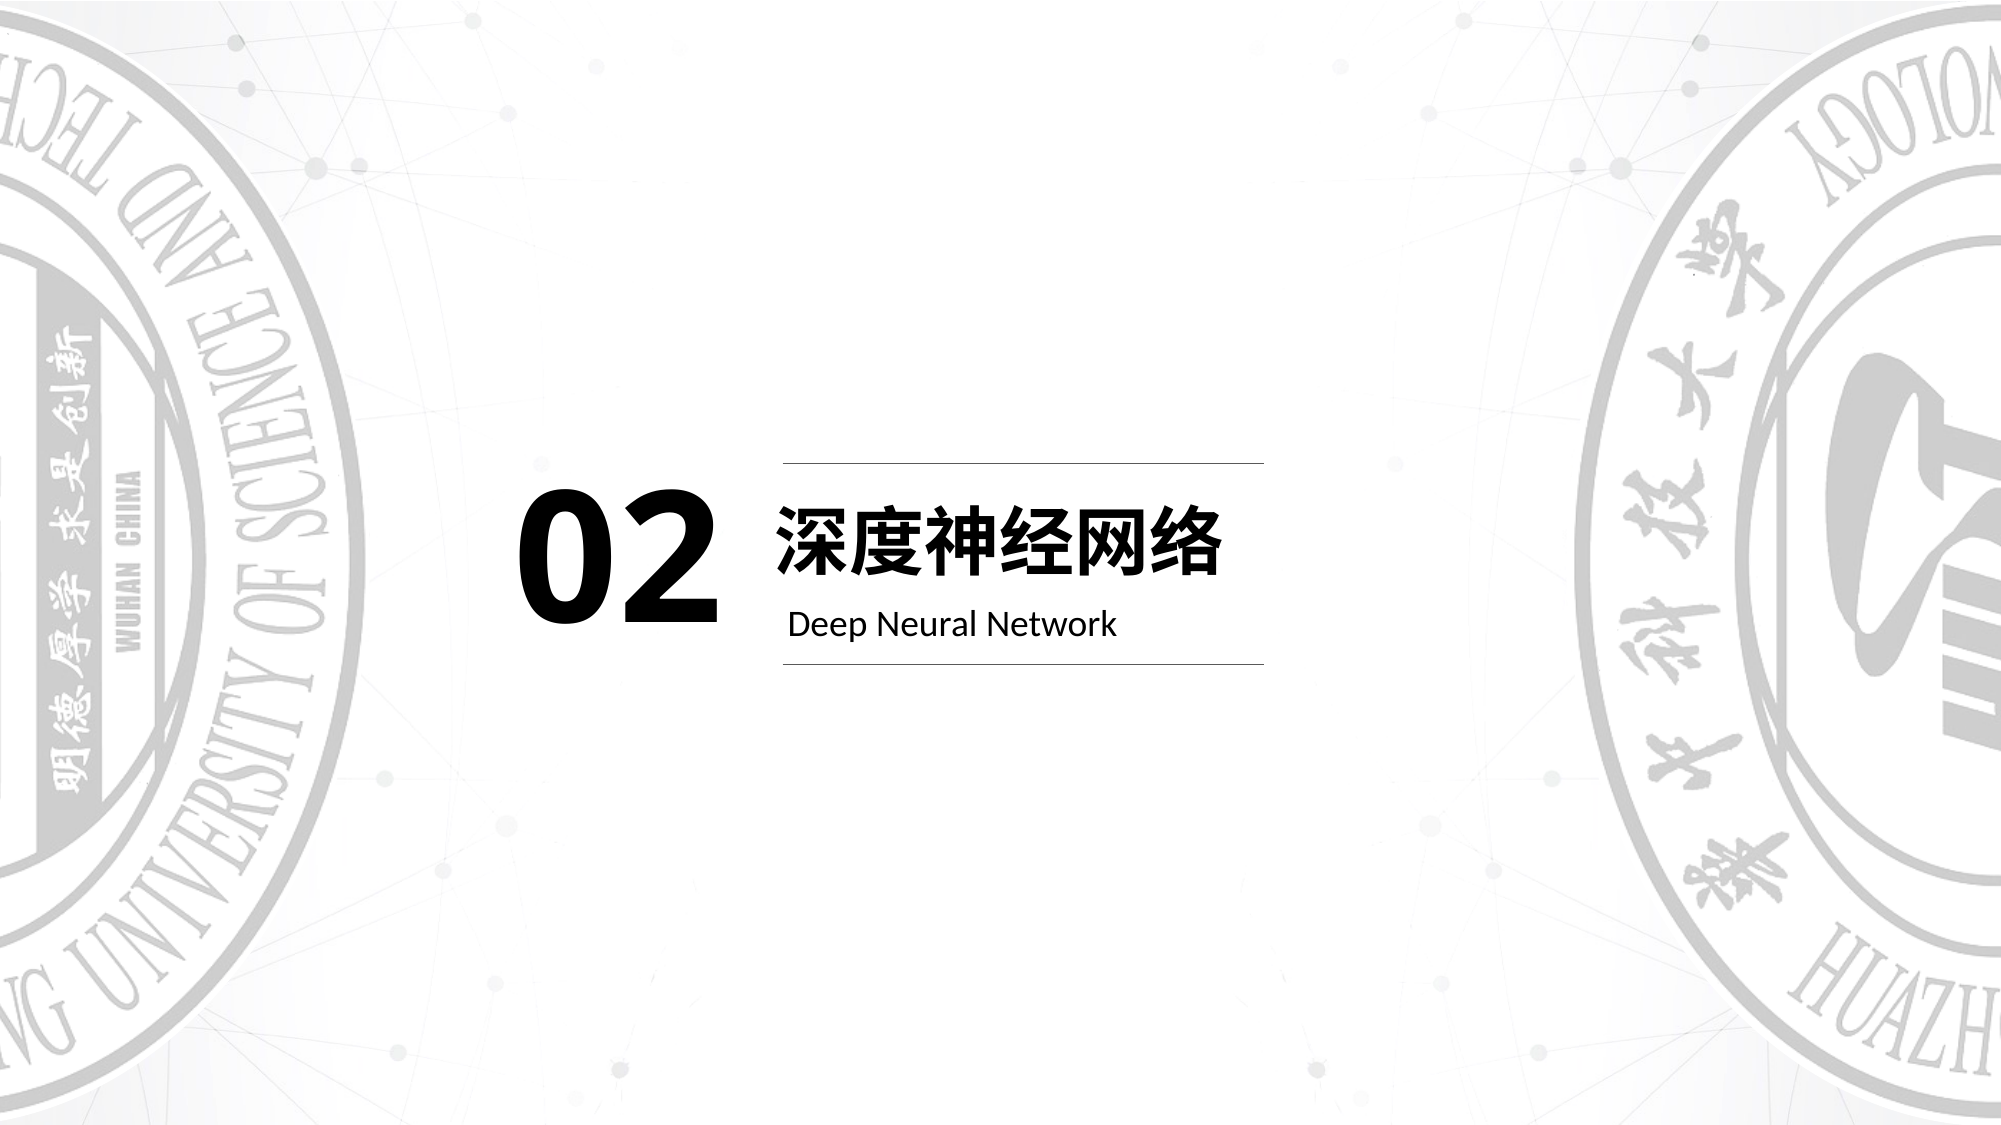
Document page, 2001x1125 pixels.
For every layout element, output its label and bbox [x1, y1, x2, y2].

text_box [757, 463, 1265, 665]
picture [0, 1, 2000, 1125]
